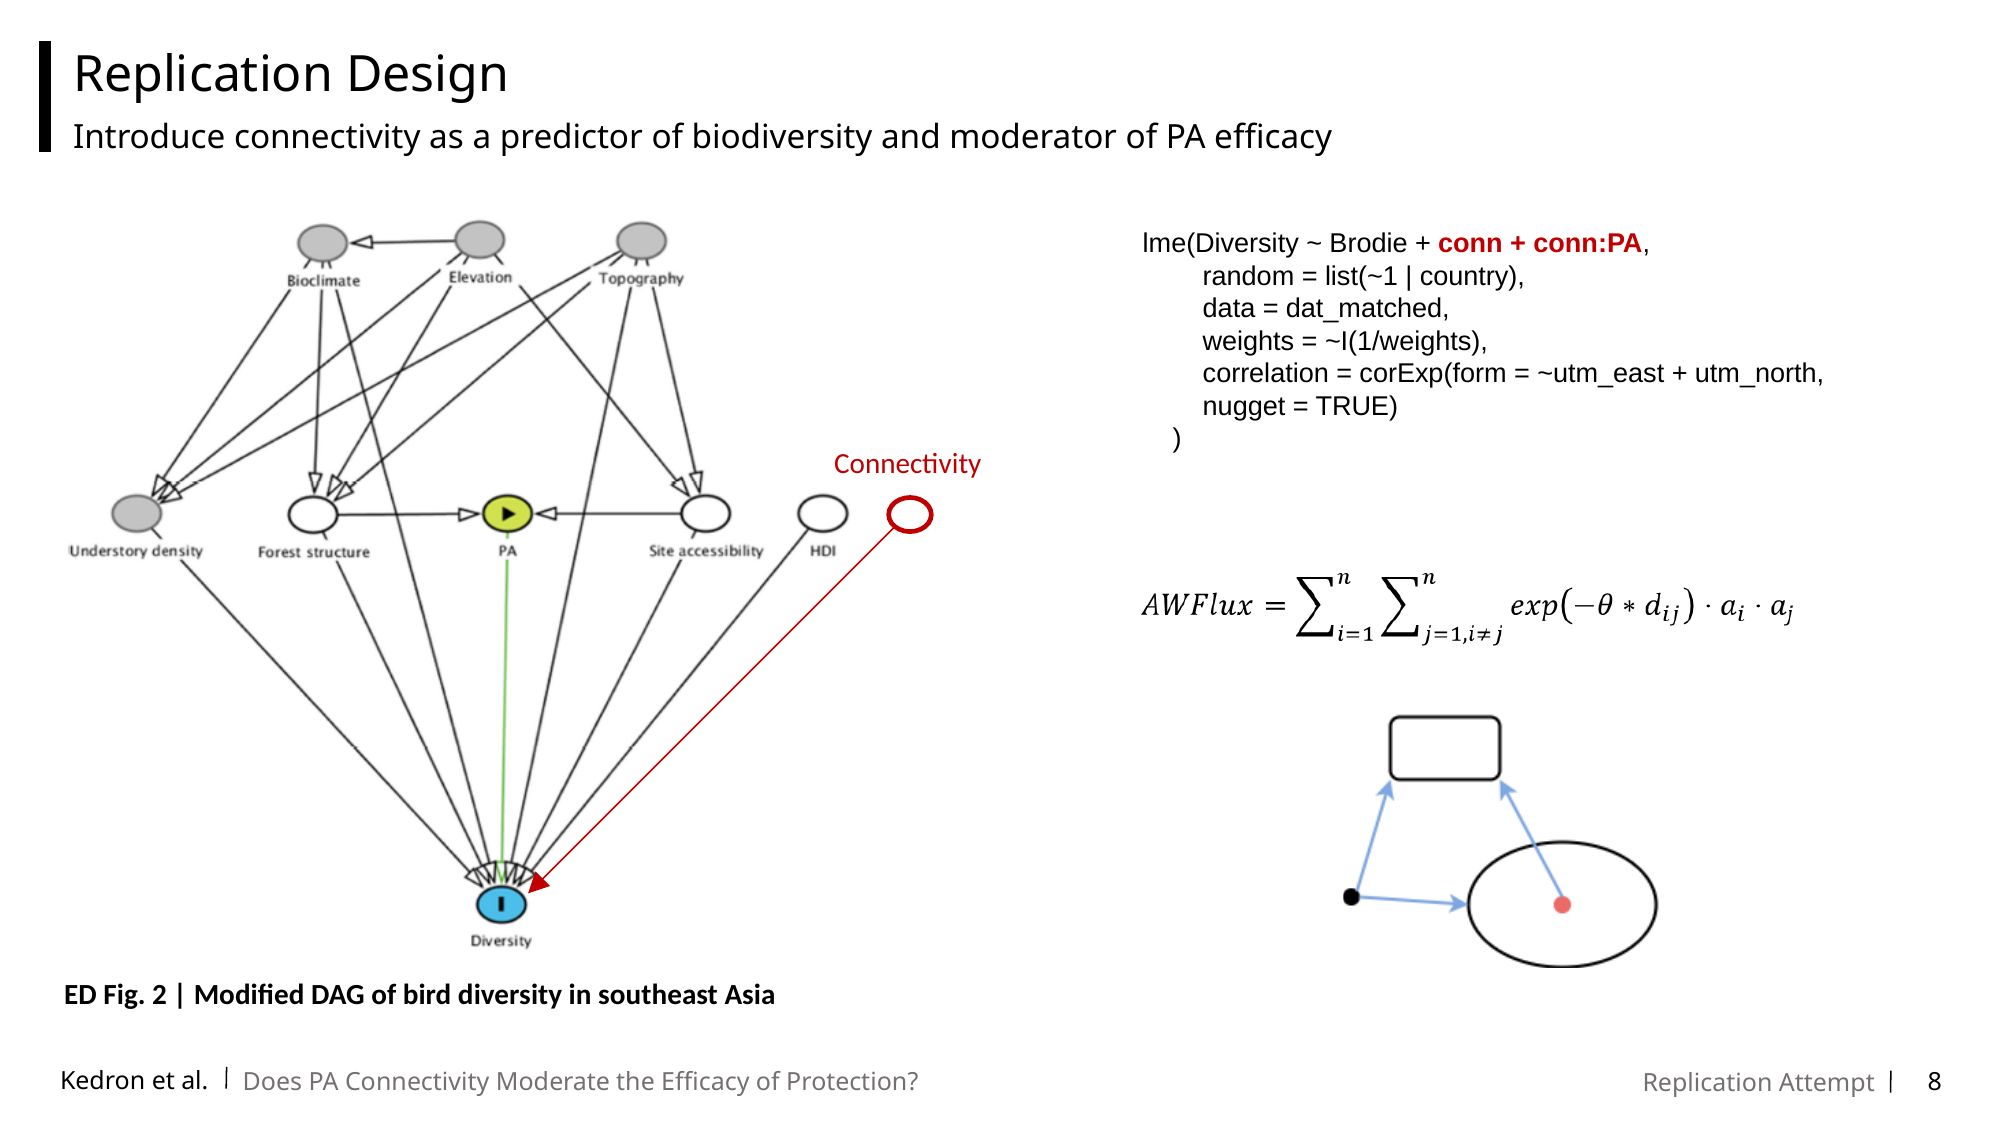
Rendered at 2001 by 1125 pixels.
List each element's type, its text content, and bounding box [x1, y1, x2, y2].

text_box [52, 211, 1017, 974]
slide_number 8 [1891, 1060, 1957, 1105]
text_box ED Fig. 2 | Modified DAG of bird diversity in southeast Asia [49, 979, 855, 1018]
text_box Replication Design [58, 34, 1328, 110]
text_box [1127, 559, 1818, 652]
text_box Does PA Connectivity Moderate the Efficacy of Protection? [227, 1058, 1016, 1103]
picture [1343, 701, 1666, 969]
text_box Kedron et al. [45, 1057, 227, 1103]
text_box lme(Diversity ~ Brodie + conn + conn:PA, random = list(~1 | country), data = dat_matched, weights = ~I(1/weights), correlation = corExp(form = ~utm_east + utm_north, nugget = TRUE) ) [1127, 218, 1923, 461]
text_box Introduce connectivity as a predictor of biodiversity and moderator of PA efficacy [58, 107, 1666, 163]
text_box Replication Attempt [1172, 1058, 1891, 1104]
